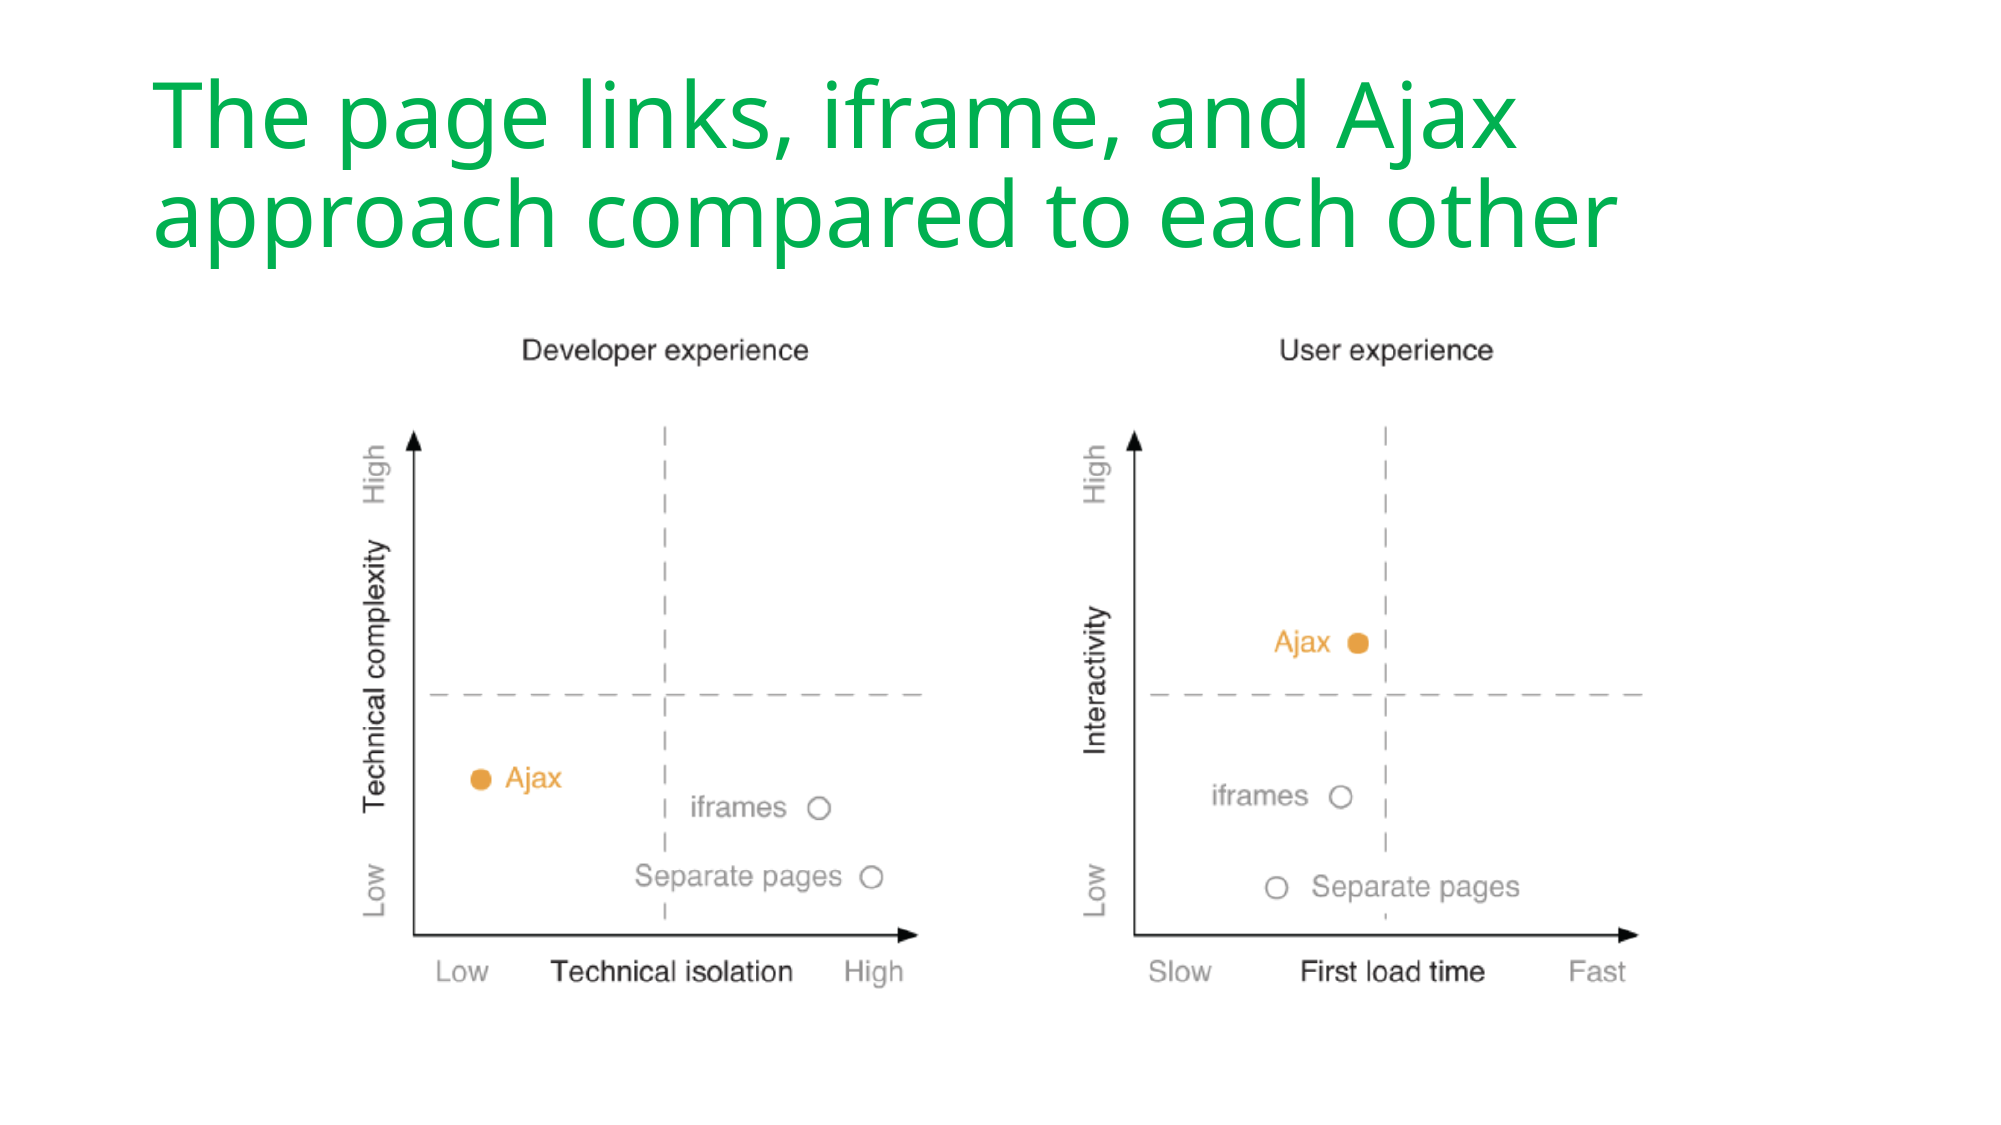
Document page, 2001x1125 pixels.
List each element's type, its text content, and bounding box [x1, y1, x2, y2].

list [338, 299, 1662, 1014]
title The page links, iframe, and Ajax approach compared to each other [137, 59, 1863, 278]
